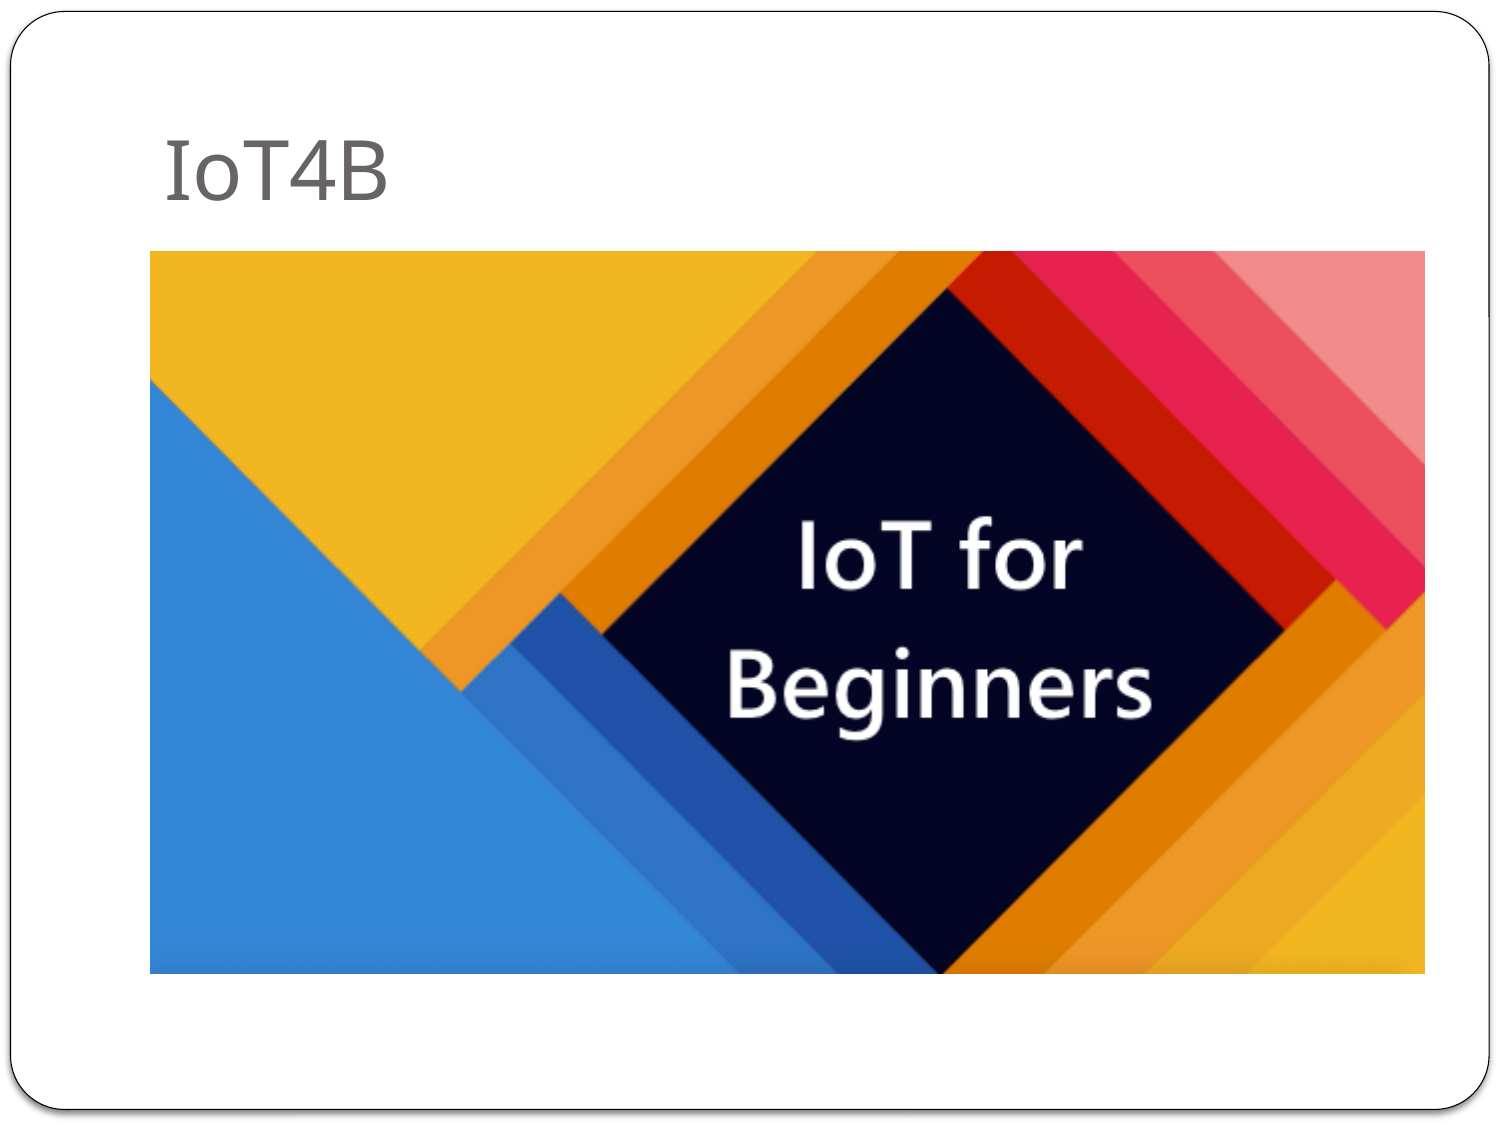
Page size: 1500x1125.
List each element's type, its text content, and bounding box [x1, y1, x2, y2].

title IoT4B [150, 45, 1425, 233]
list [149, 251, 1426, 974]
